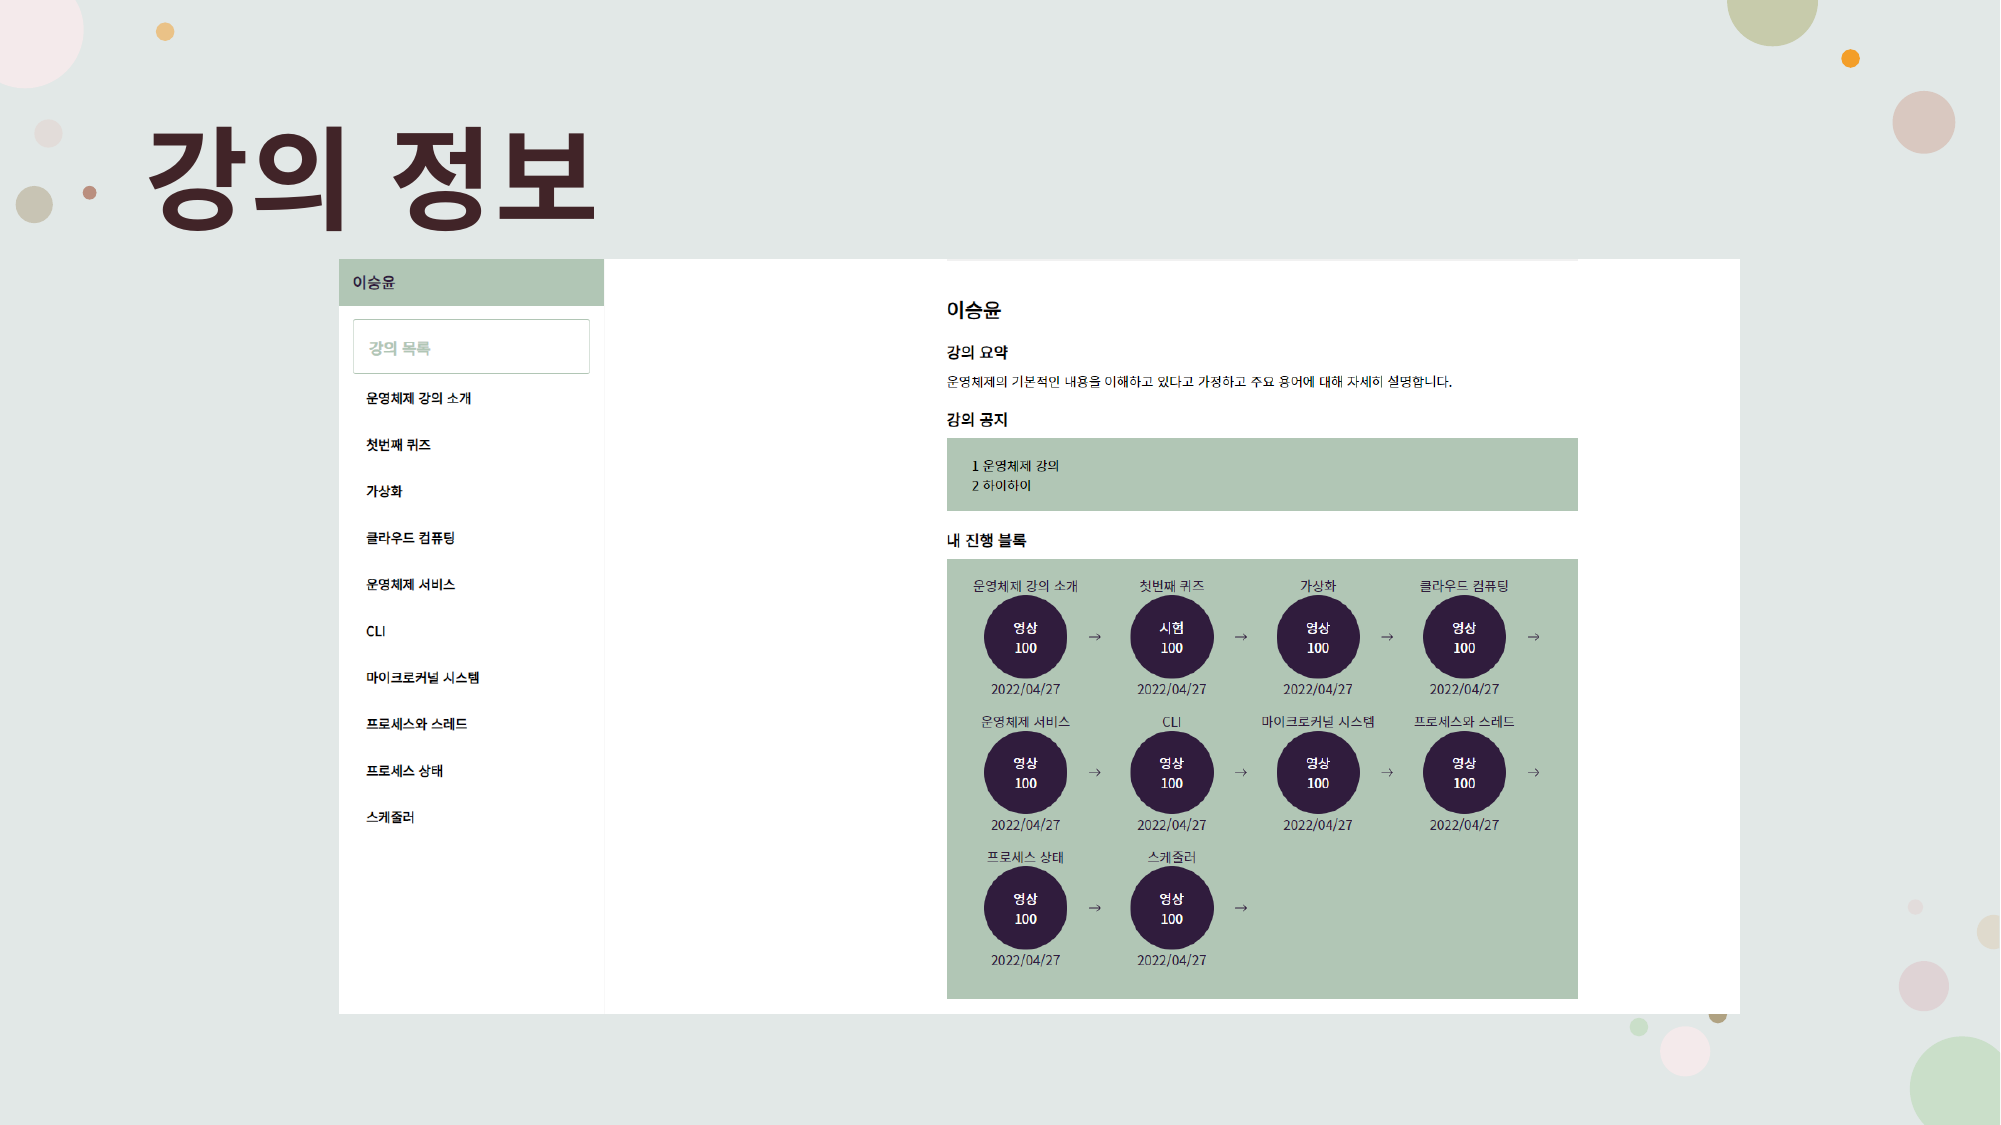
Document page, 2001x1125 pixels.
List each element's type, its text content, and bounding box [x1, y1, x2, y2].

title 강의 정보 [127, 59, 1877, 278]
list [339, 259, 1740, 1014]
